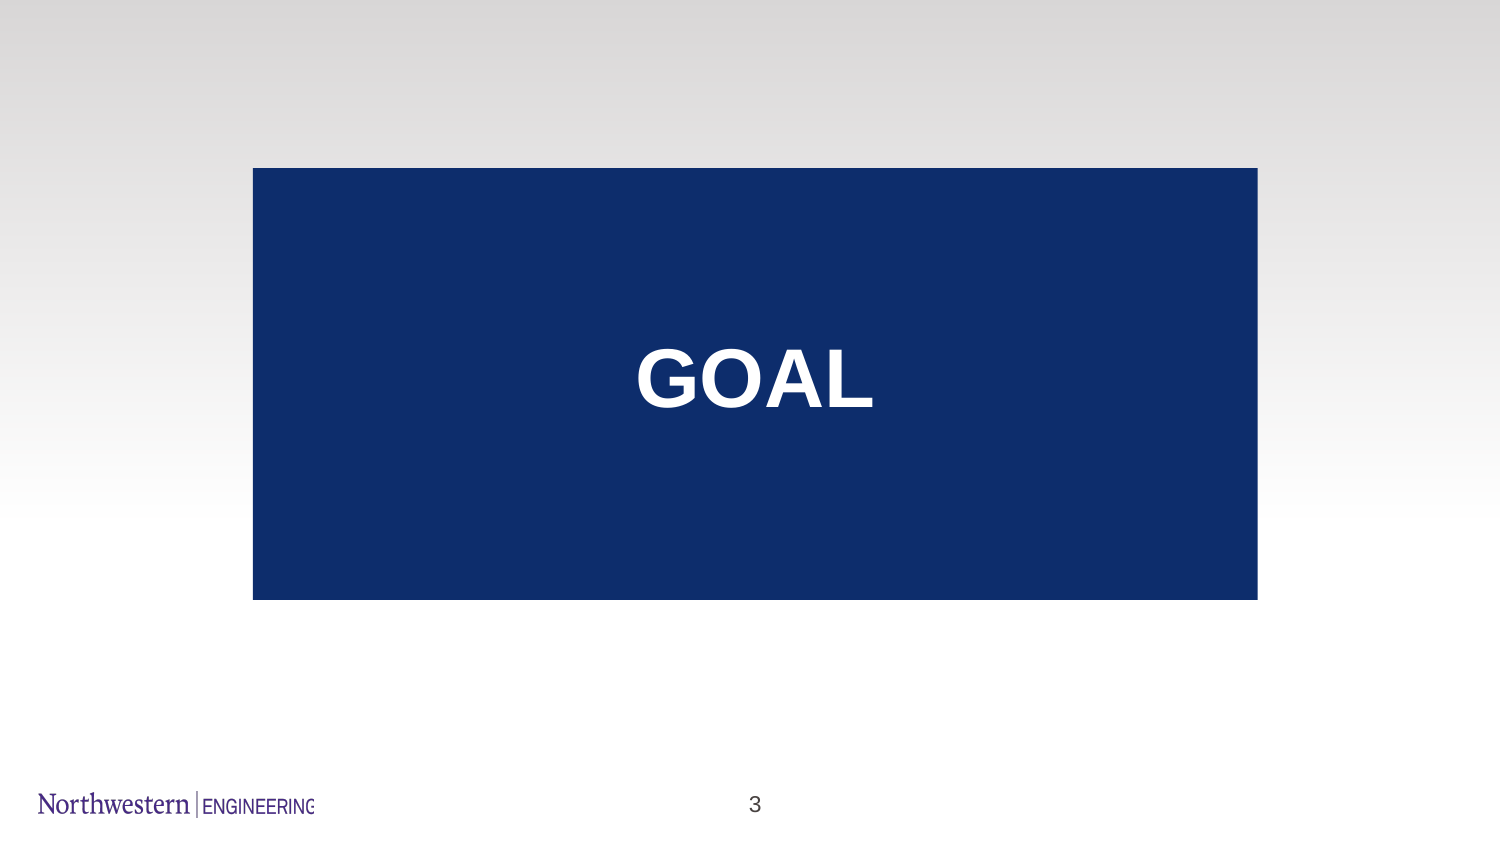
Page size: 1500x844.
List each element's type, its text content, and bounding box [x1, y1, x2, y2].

title GOAL [252, 168, 1258, 600]
picture [38, 791, 314, 818]
slide_number ‹#› [729, 780, 785, 826]
